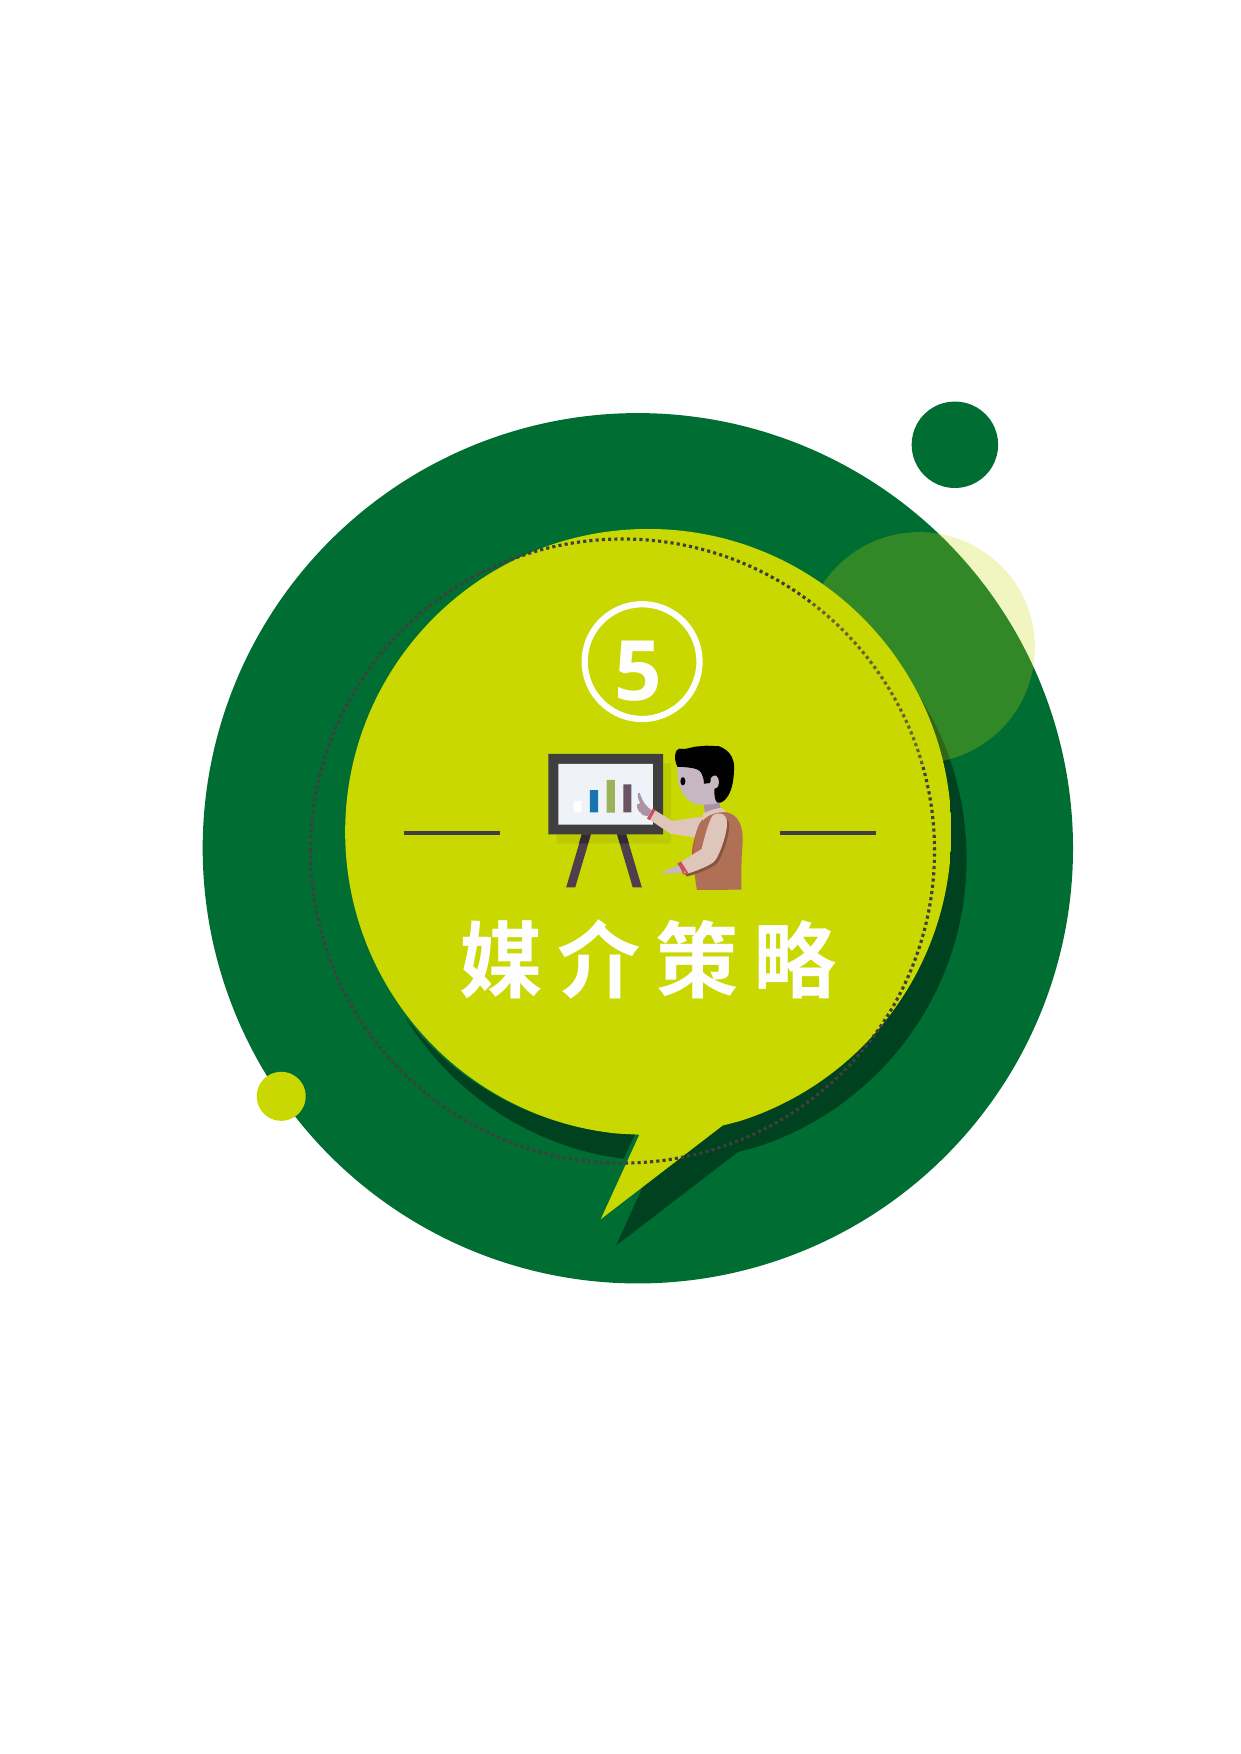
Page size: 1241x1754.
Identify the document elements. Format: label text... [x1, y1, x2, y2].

text_box [802, 531, 1036, 765]
text_box [615, 760, 968, 1247]
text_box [548, 745, 743, 890]
text_box [201, 412, 1075, 1285]
text_box [910, 400, 1000, 490]
text_box [255, 1070, 307, 1122]
text_box [531, 527, 822, 601]
text_box [309, 537, 936, 1165]
text_box [919, 762, 953, 971]
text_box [584, 604, 700, 725]
text_box 媒 介 策 略 [378, 941, 919, 1015]
text_box [599, 1158, 681, 1220]
